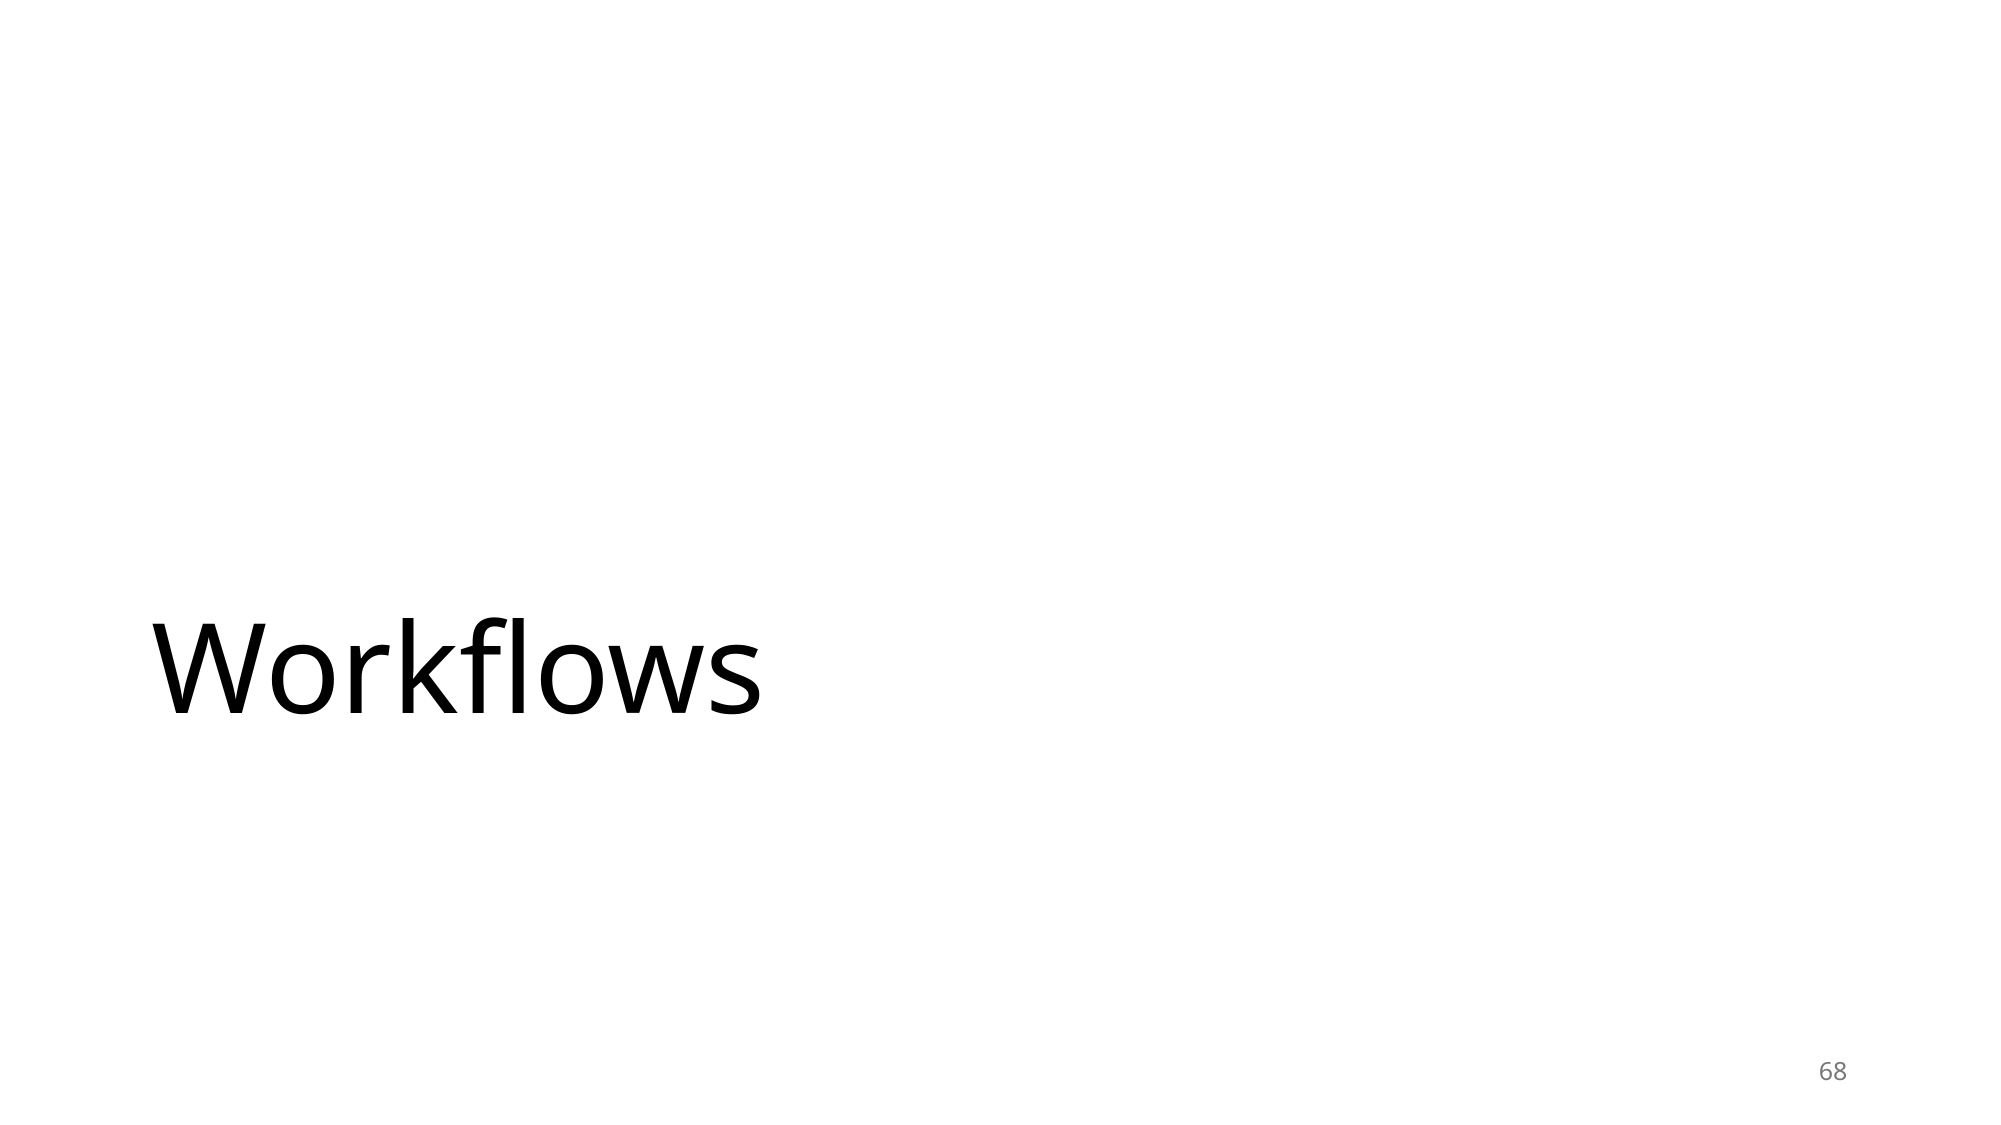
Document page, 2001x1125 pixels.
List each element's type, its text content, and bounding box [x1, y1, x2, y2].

title Workflows [136, 280, 1862, 749]
slide_number 68 [1412, 1042, 1863, 1103]
